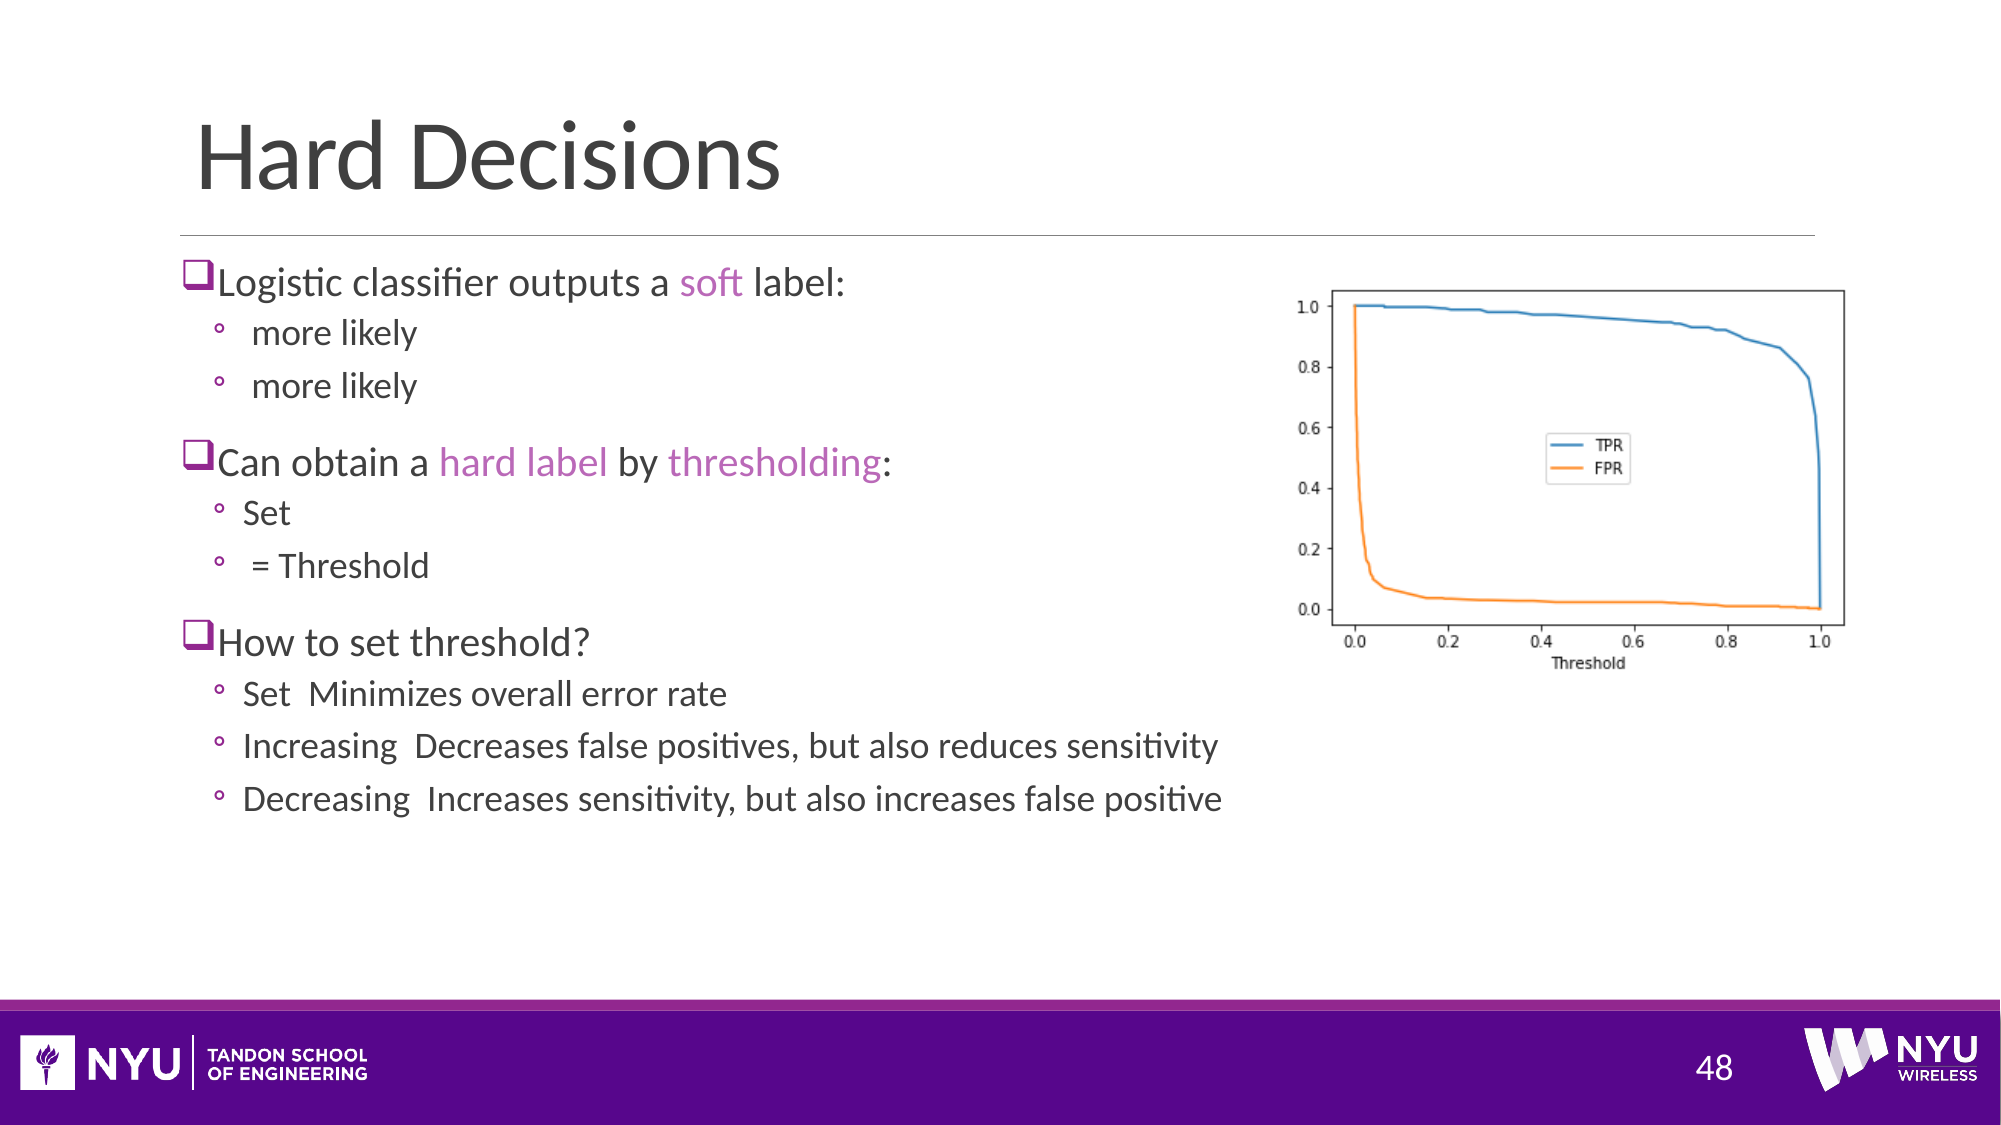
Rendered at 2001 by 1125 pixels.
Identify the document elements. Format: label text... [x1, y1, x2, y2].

picture [1285, 275, 1860, 684]
title Hard Decisions [180, 47, 1830, 218]
slide_number 48 [1533, 1035, 1749, 1096]
